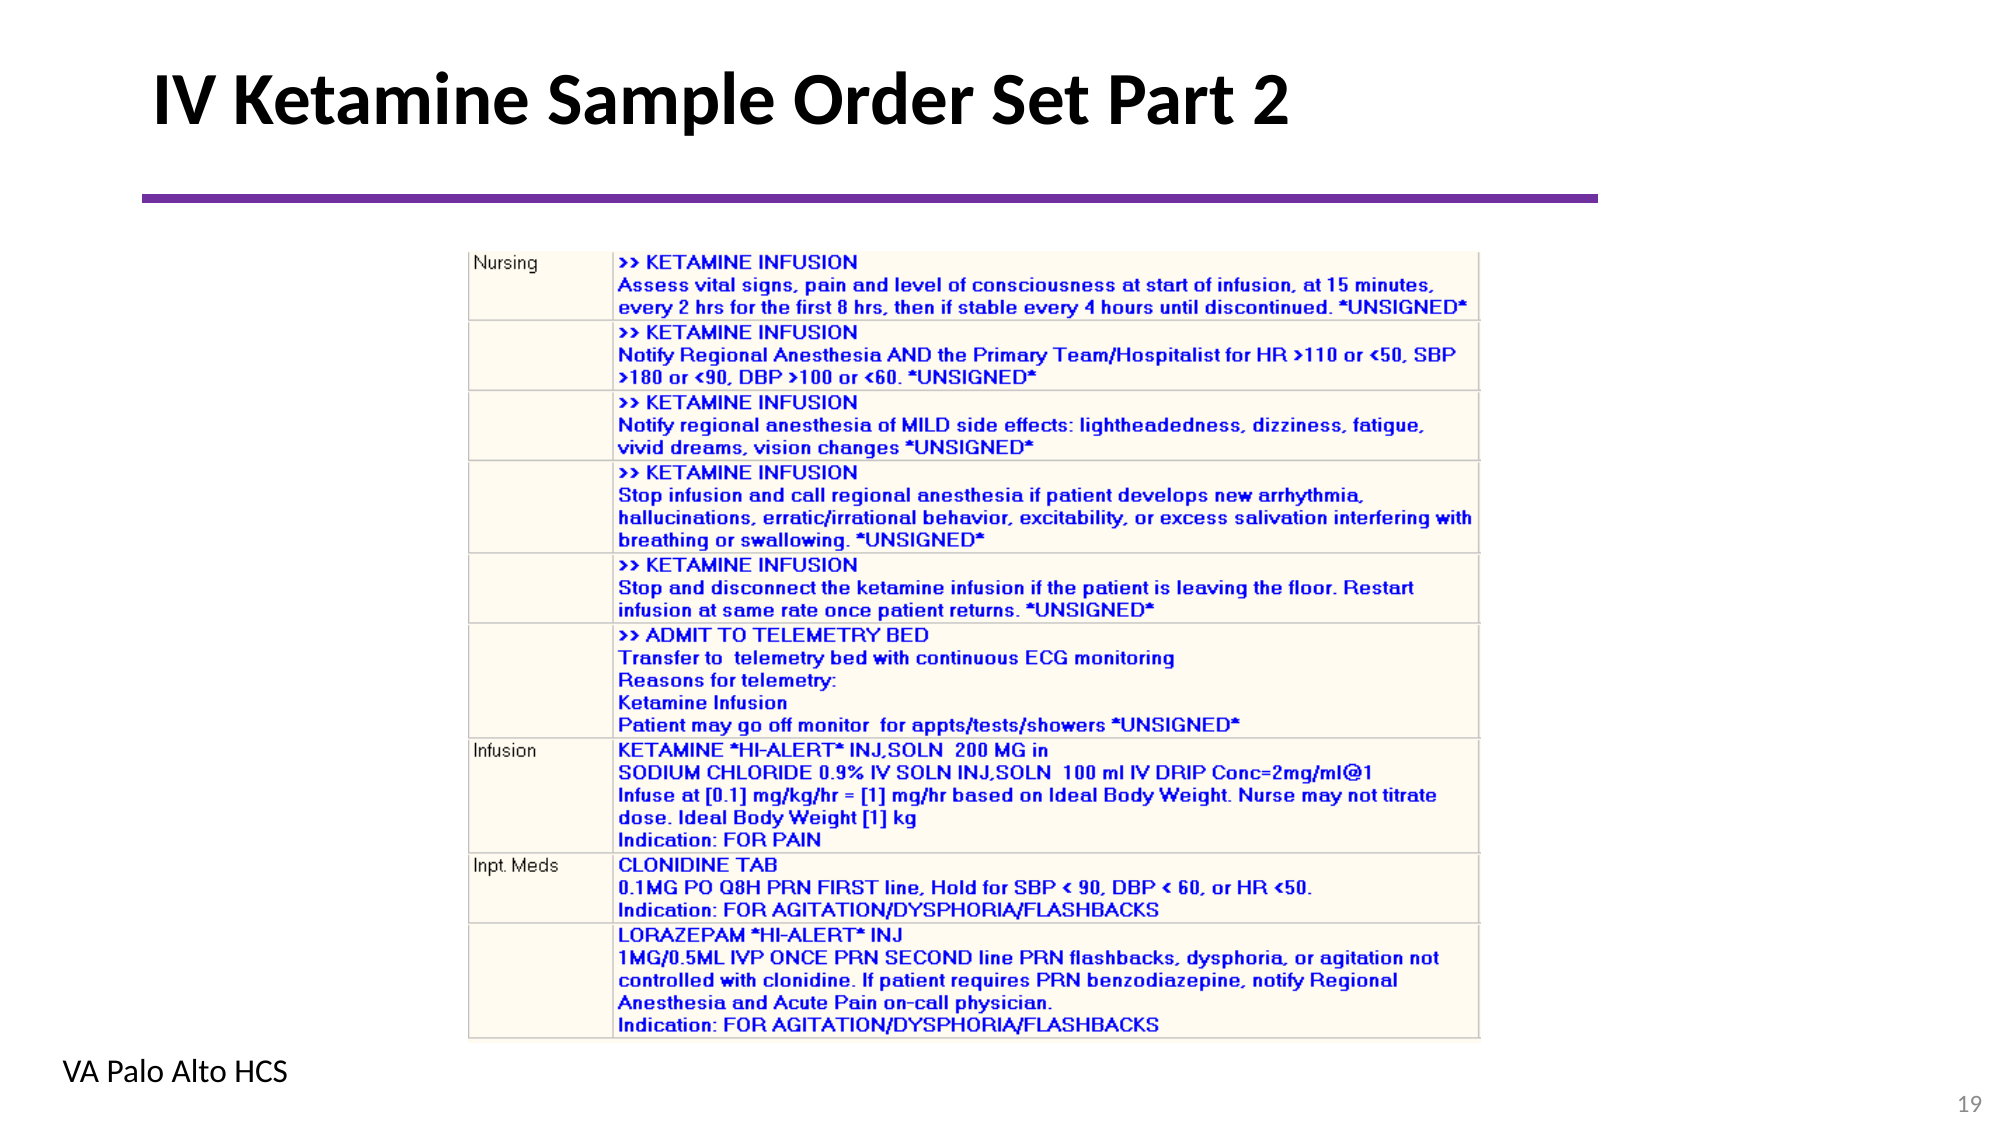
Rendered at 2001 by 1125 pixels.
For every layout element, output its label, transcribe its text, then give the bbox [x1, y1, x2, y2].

text_box [142, 194, 1598, 203]
text_box VA Palo Alto HCS [47, 1042, 1016, 1095]
picture [468, 251, 1481, 1043]
title IV Ketamine Sample Order Set Part 2 [137, 59, 1863, 278]
text_box 19 [1421, 1080, 1998, 1125]
